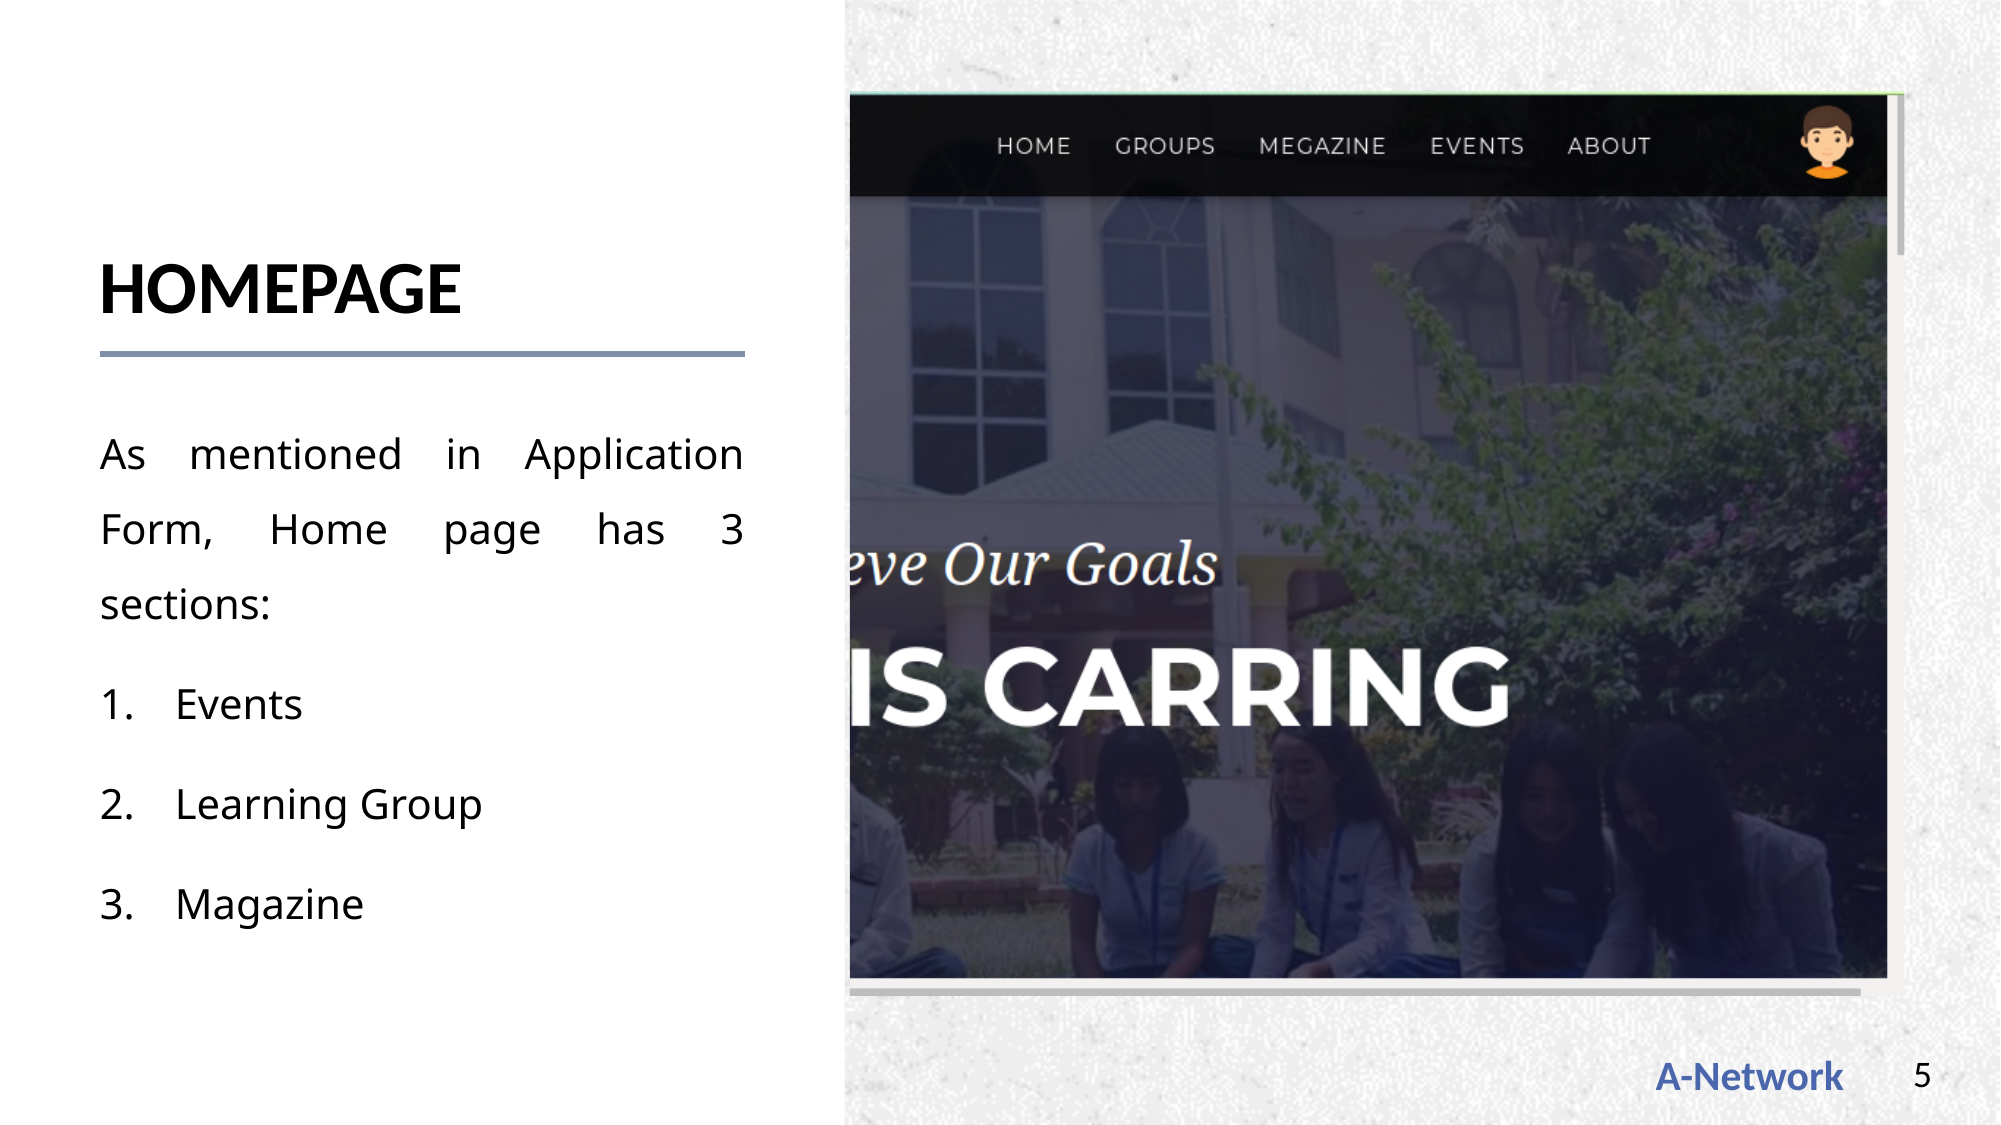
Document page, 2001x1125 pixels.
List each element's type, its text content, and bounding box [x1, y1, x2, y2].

title Homepage [99, 225, 745, 338]
list As mentioned in Application Form, Home page has 3 sections: Events Learning Group Magazine [99, 394, 745, 996]
picture [845, 0, 2000, 1125]
slide_number 5 [1496, 1042, 1947, 1103]
